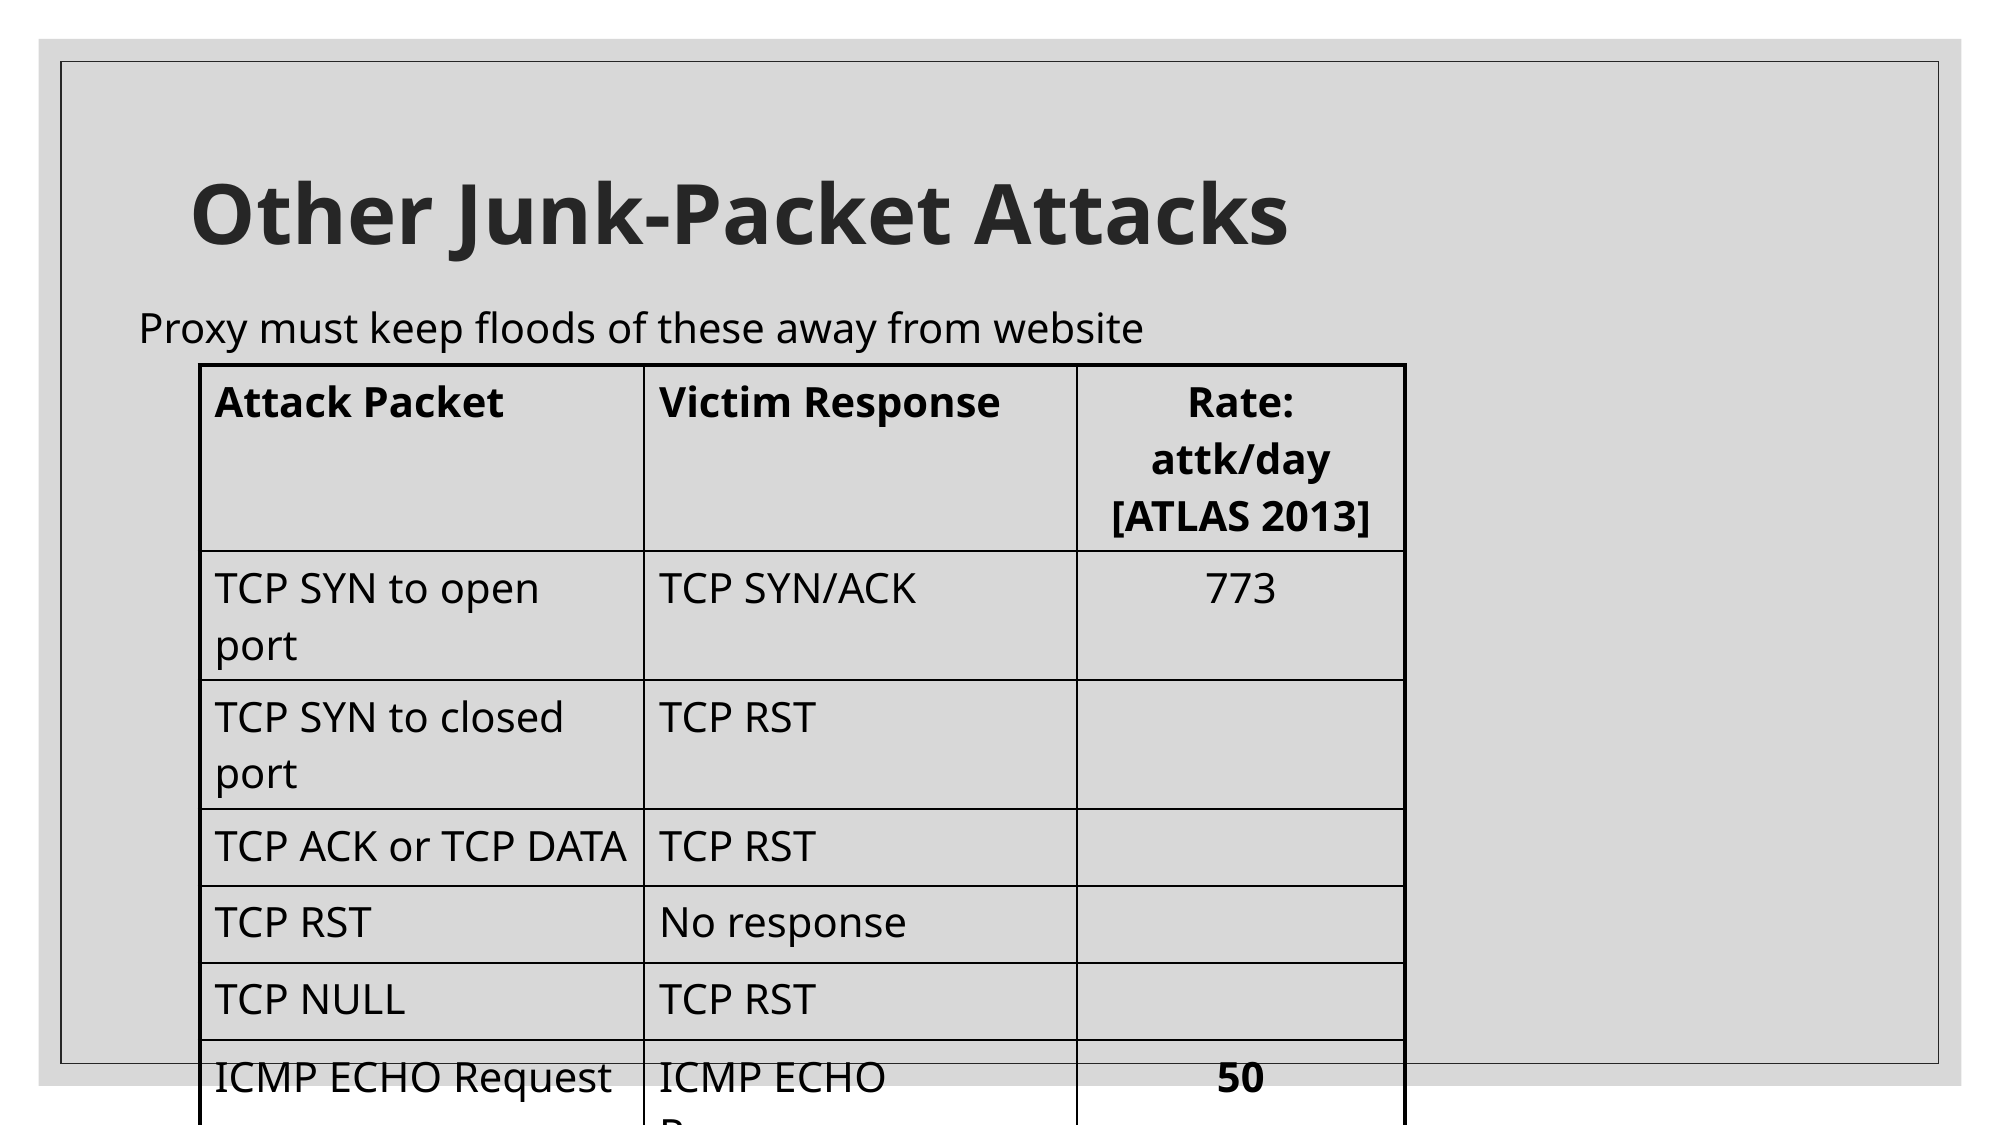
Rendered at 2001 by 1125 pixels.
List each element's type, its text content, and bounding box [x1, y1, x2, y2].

table_cell TCP RST [645, 810, 1076, 885]
table_cell No response [645, 887, 1076, 962]
table_cell 773 [1078, 552, 1403, 679]
table_cell TCP RST [202, 887, 643, 962]
table_cell TCP ACK or TCP DATA [202, 810, 643, 885]
table_cell [1078, 810, 1403, 885]
table_cell TCP RST [645, 681, 1076, 808]
table_cell TCP RST [645, 964, 1076, 1039]
table_header Rate: attk/day [ATLAS 2013] [1078, 367, 1403, 550]
text_box Proxy must keep floods of these away from website [123, 300, 1160, 360]
table_cell [1078, 887, 1403, 962]
table_cell ICMP ECHO Request [202, 1041, 643, 1125]
table_cell TCP NULL [202, 964, 643, 1039]
title Other Junk-Packet Attacks [174, 105, 1825, 331]
table_cell [1078, 964, 1403, 1039]
table_cell TCP SYN to open port [202, 552, 643, 679]
table_cell [1078, 681, 1403, 808]
table_cell ICMP ECHO Response [645, 1041, 1076, 1125]
table_cell TCP SYN/ACK [645, 552, 1076, 679]
table_header Attack Packet [202, 367, 643, 550]
list [275, 331, 1725, 1075]
table_cell 50 [1078, 1041, 1403, 1125]
table_header Victim Response [645, 367, 1076, 550]
table_cell TCP SYN to closed port [202, 681, 643, 808]
